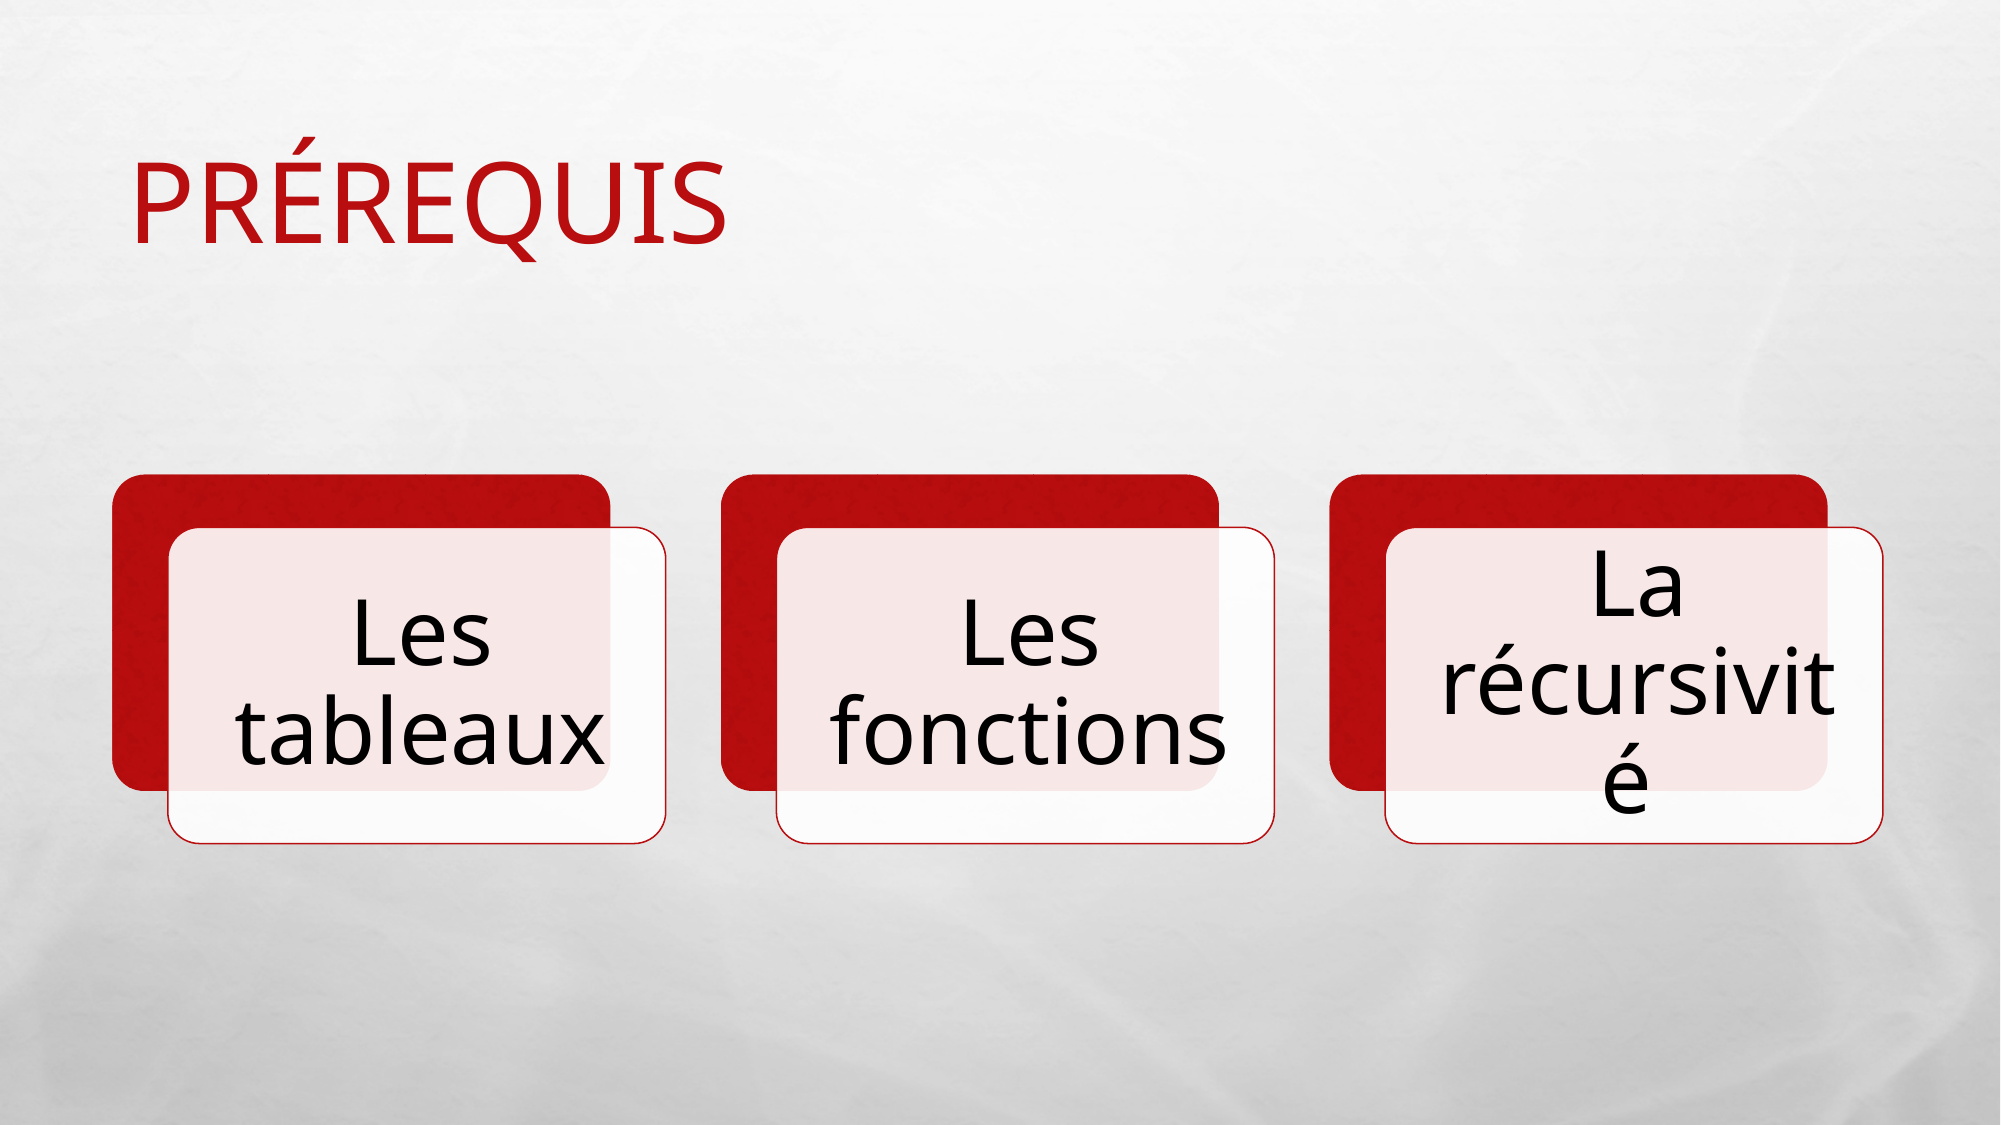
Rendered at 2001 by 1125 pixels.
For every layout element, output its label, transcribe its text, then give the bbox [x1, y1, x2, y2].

text_box [0, 0, 2000, 1125]
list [112, 338, 1884, 980]
title Prérequis [112, 112, 1883, 302]
